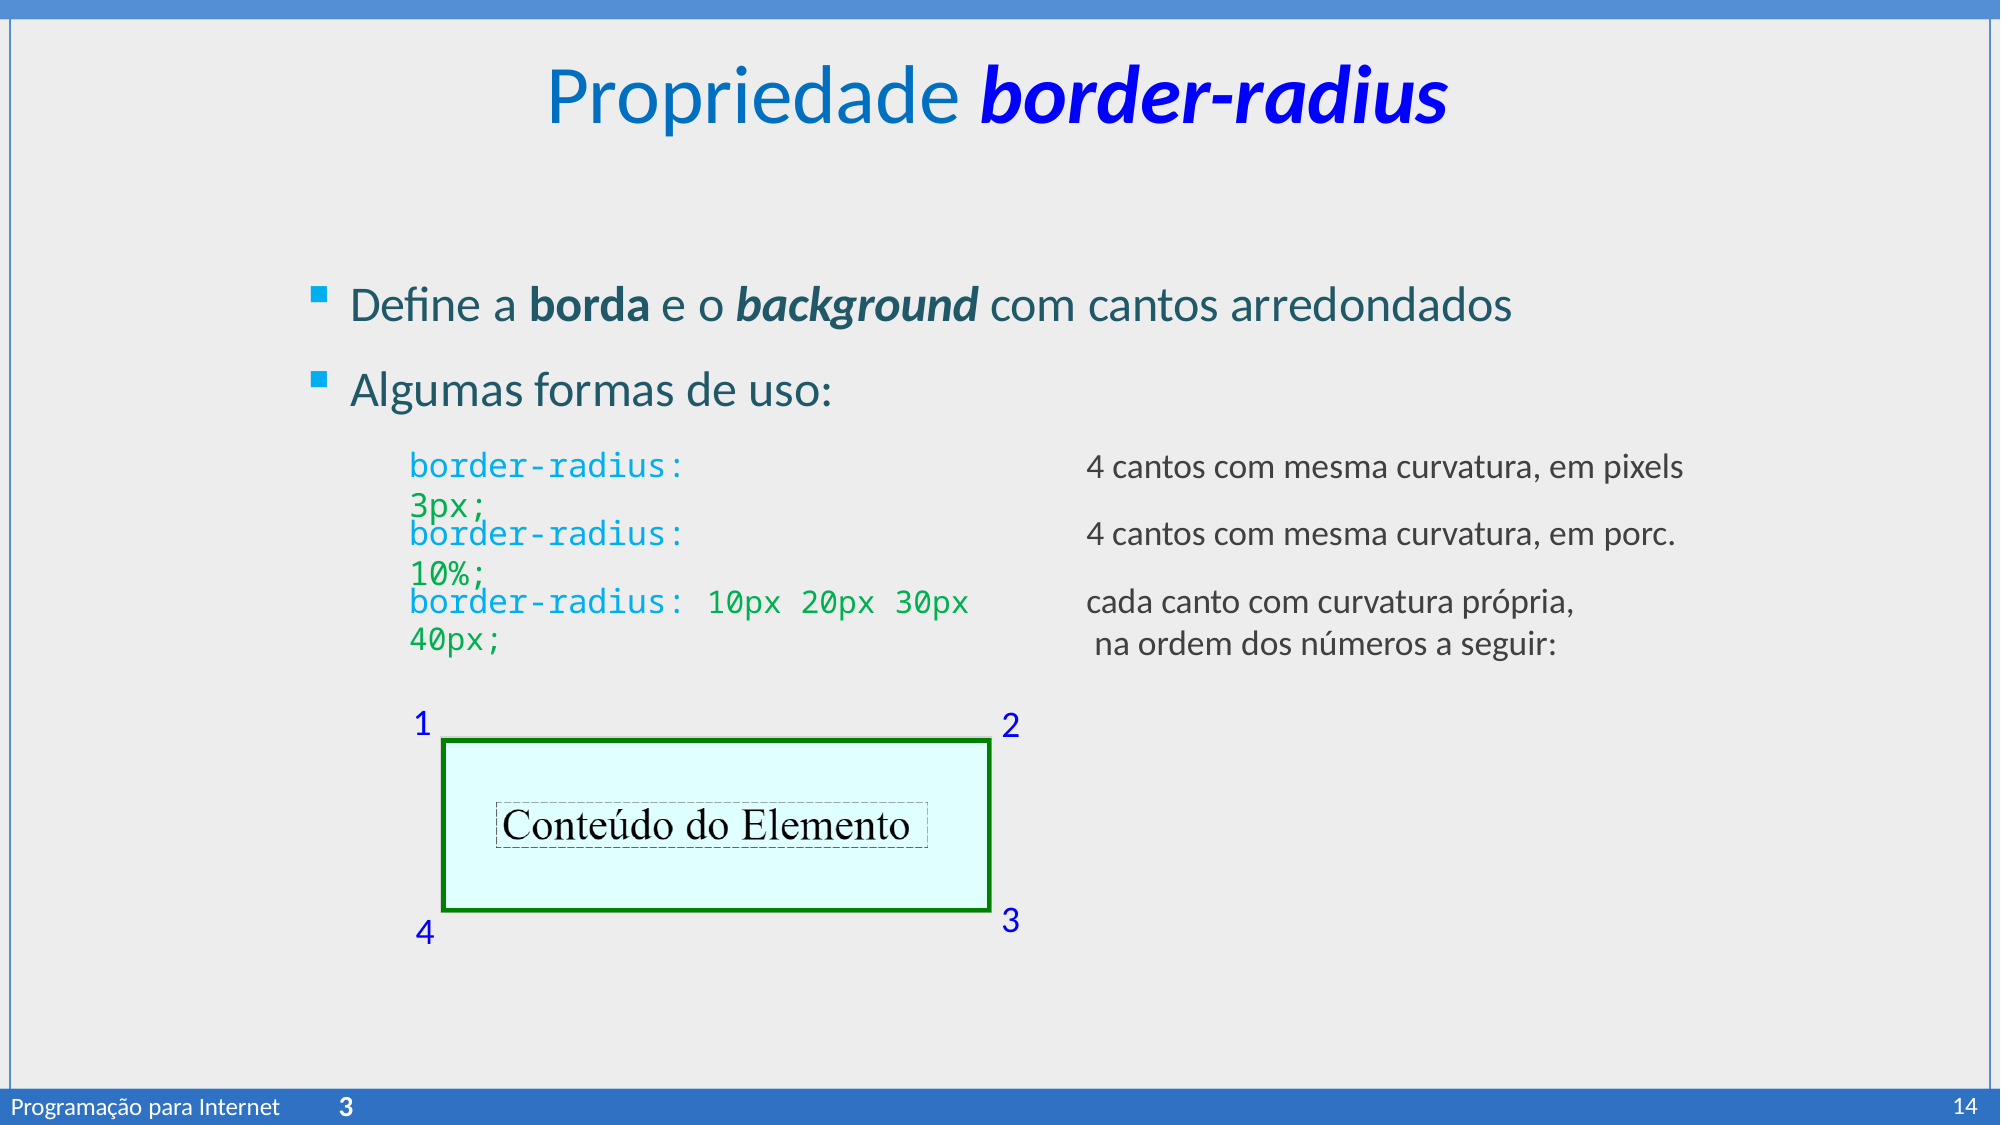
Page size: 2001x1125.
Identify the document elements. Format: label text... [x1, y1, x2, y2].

text_box 2 [999, 697, 1023, 745]
text_box border-radius: 10px 20px 30px 40px; [407, 577, 1022, 658]
text_box cada canto com curvatura própria, na ordem dos números a seguir: [1084, 575, 1581, 663]
text_box 4 cantos com mesma curvatura, em porc. [1084, 507, 1682, 553]
slide_number Programação para Internet [8, 1094, 287, 1125]
title Propriedade border-radius [544, 38, 1456, 229]
text_box border-radius: 3px; [407, 442, 752, 510]
text_box 1 [410, 695, 434, 743]
text_box 3 [336, 1091, 356, 1122]
text_box 3 [998, 892, 1023, 940]
text_box 4 cantos com mesma curvatura, em pixels [1084, 440, 1690, 486]
picture [439, 736, 992, 913]
text_box 4 [413, 905, 437, 953]
slide_number 14 [1946, 1093, 1985, 1125]
text_box border-radius: 10%; [407, 510, 752, 577]
text_box Define a borda e o background com cantos arredondados Algumas formas de uso: [304, 251, 1522, 417]
